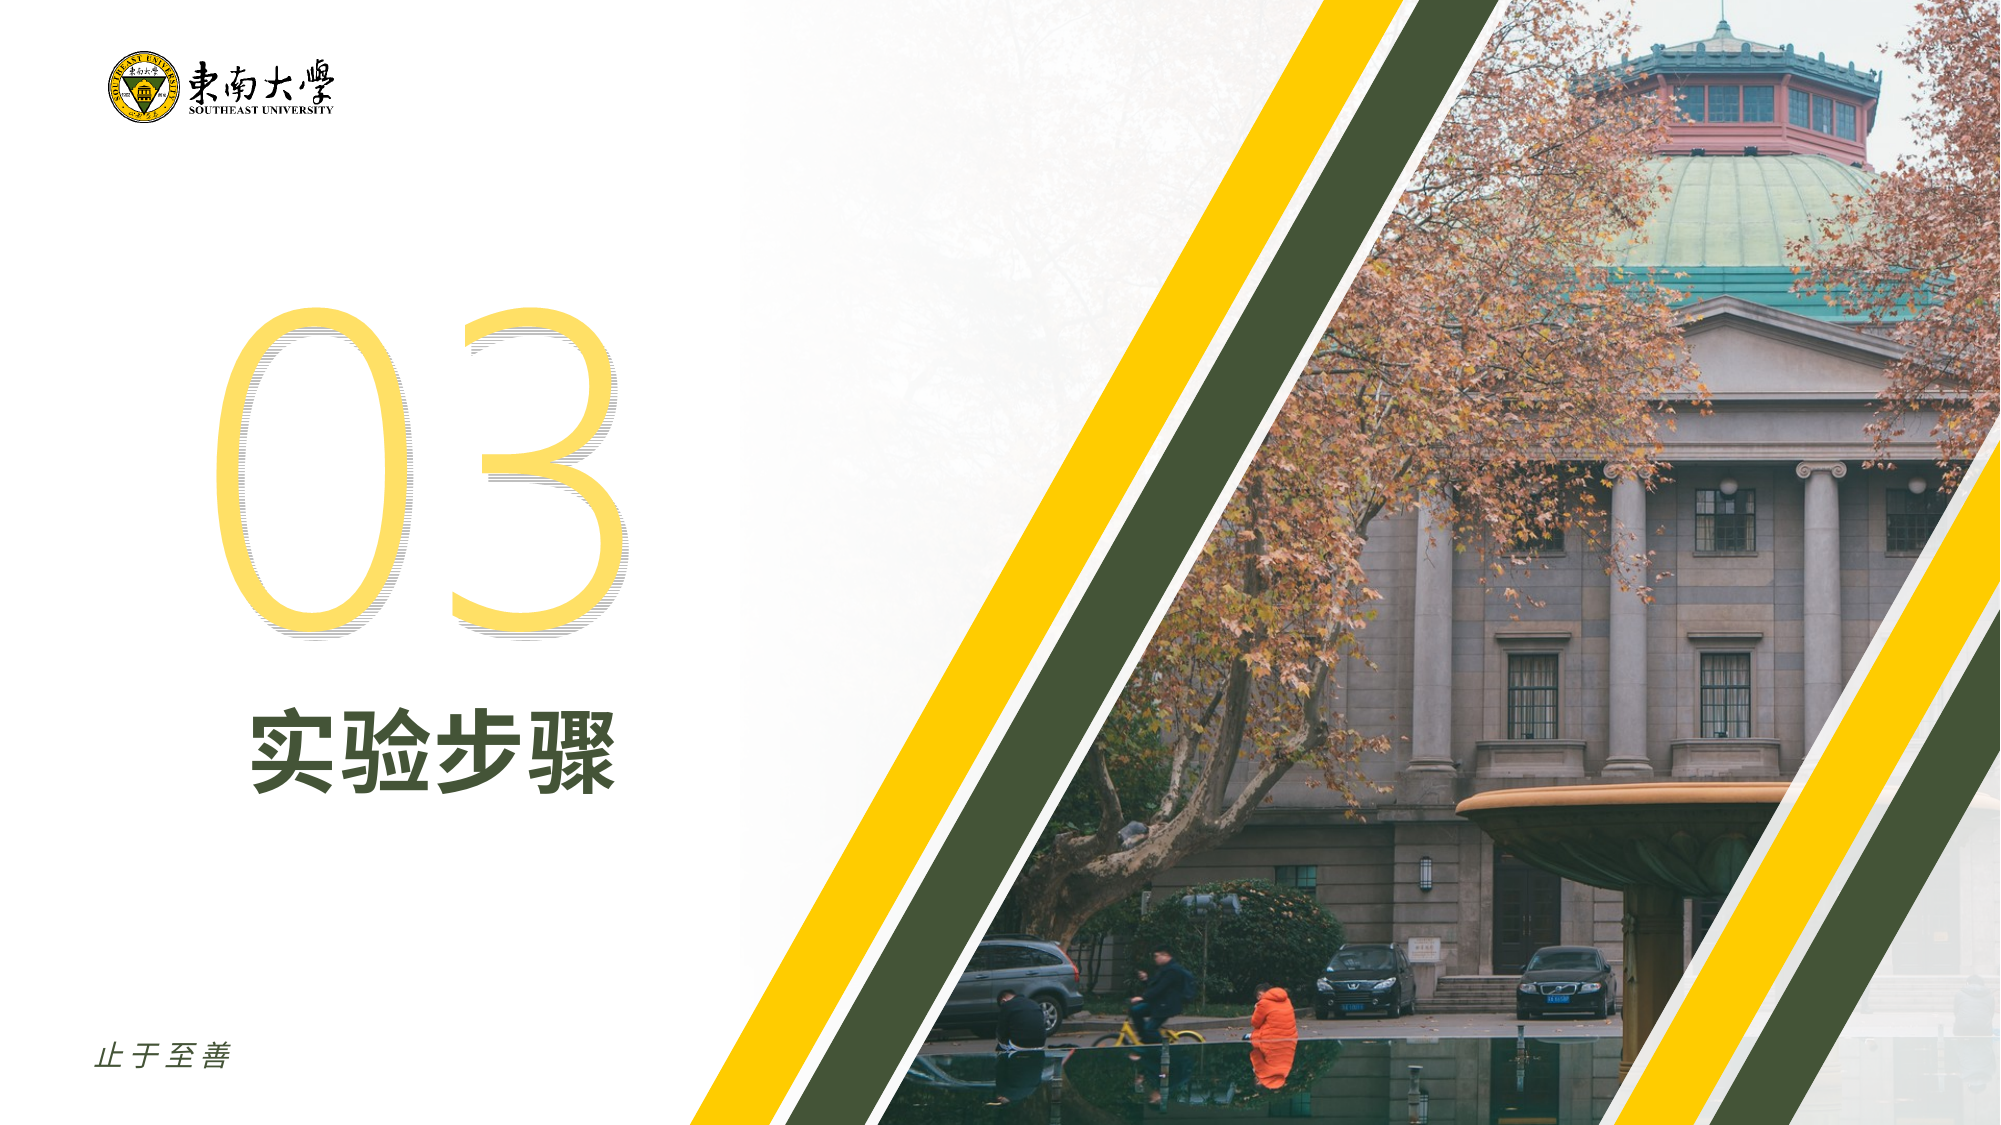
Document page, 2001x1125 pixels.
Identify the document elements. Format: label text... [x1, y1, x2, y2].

picture [182, 220, 672, 747]
picture [108, 51, 334, 123]
list 实验步骤 [0, 687, 881, 807]
slide_number 止于至善 [93, 1025, 642, 1085]
picture [877, 0, 2000, 1125]
